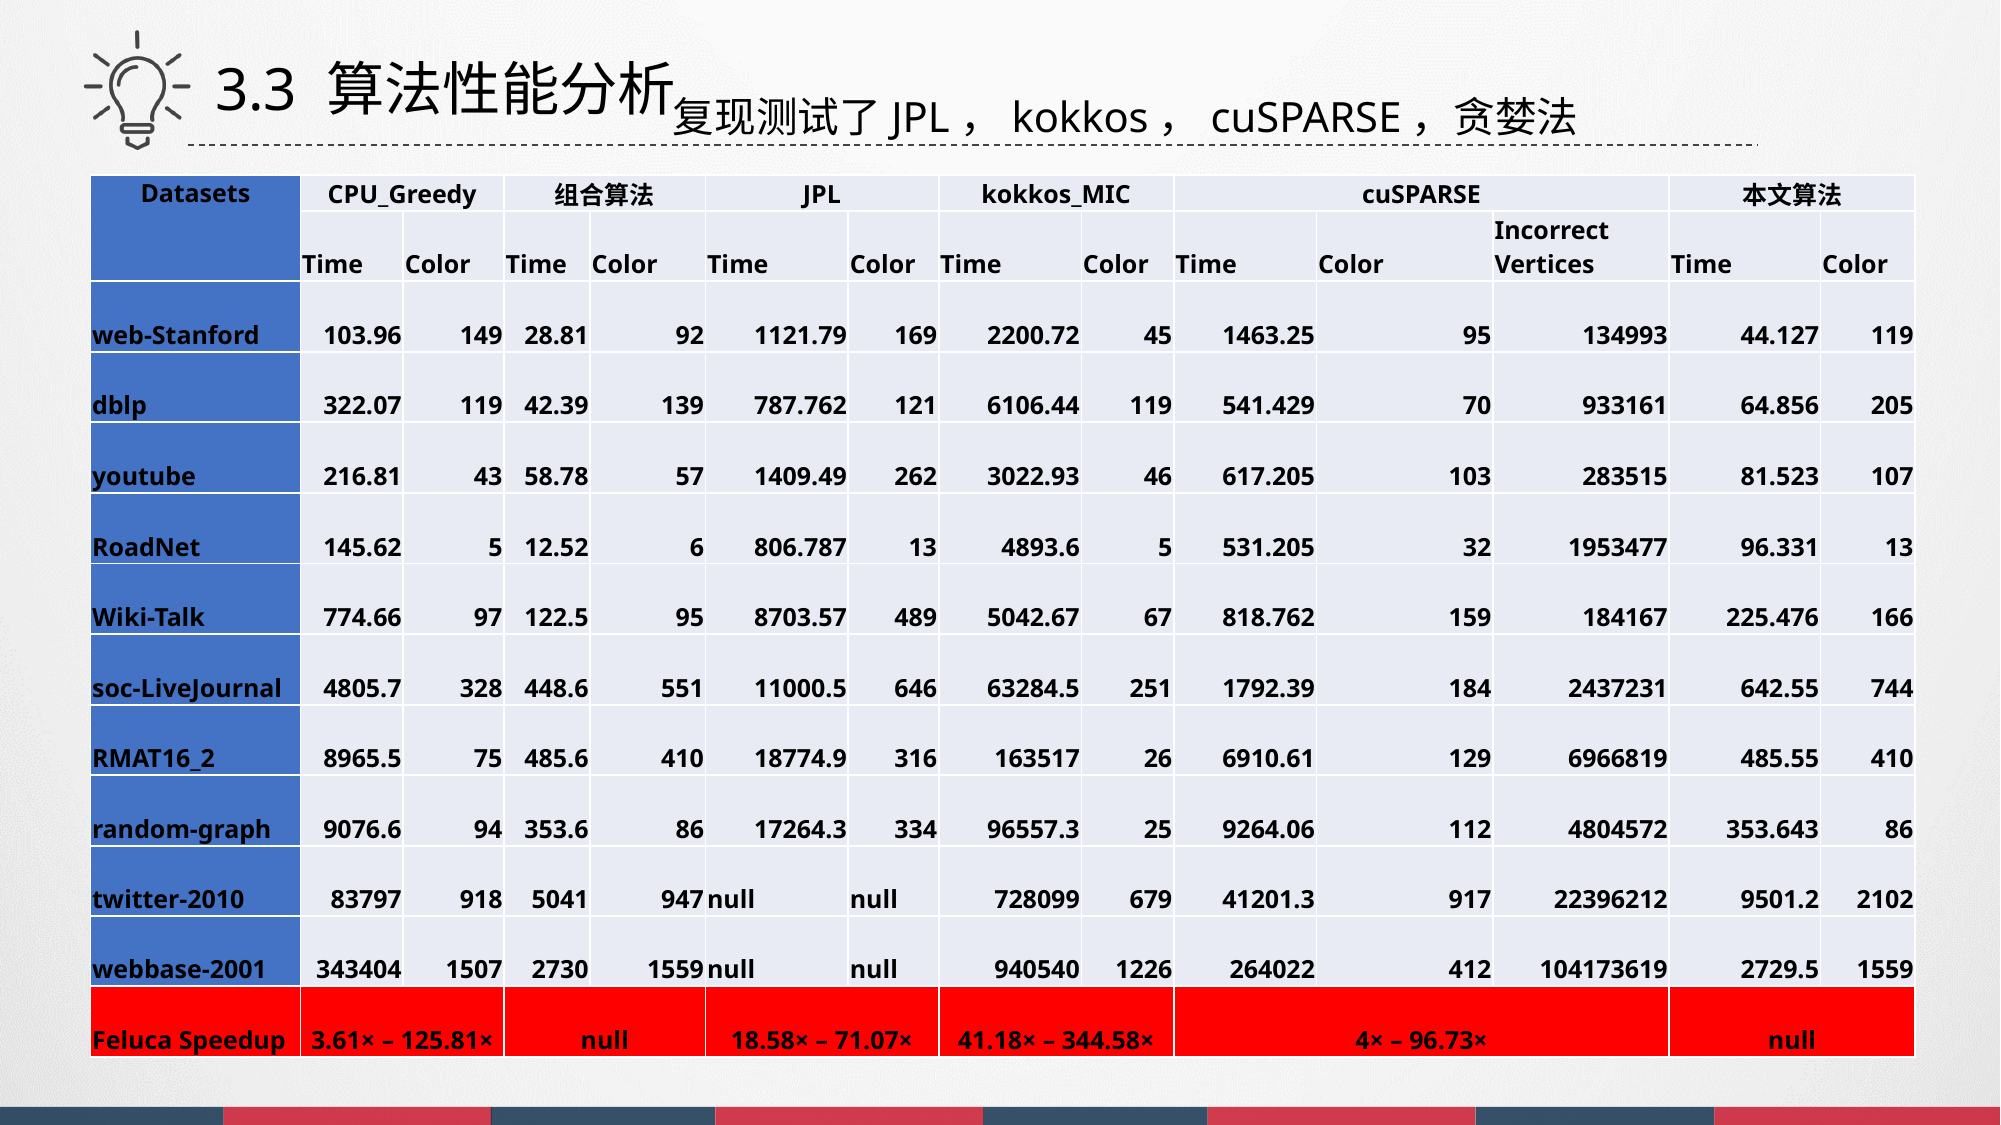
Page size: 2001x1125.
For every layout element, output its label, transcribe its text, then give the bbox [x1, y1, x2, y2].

table_cell 18.58× – 71.07× [706, 987, 938, 1056]
table_cell 646 [849, 635, 938, 704]
table_cell Color [1317, 212, 1492, 280]
table_cell 95 [591, 564, 705, 633]
table_cell 44.127 [1670, 282, 1820, 351]
table_cell 70 [1317, 353, 1492, 421]
table_header JPL [706, 176, 938, 210]
text_box 3.3 算法性能分析 [215, 51, 814, 122]
table_cell 5041 [505, 847, 589, 915]
table_cell 353.6 [505, 776, 589, 845]
table_cell 6910.61 [1175, 706, 1316, 774]
table_cell 103 [1317, 423, 1492, 492]
table_cell 918 [404, 847, 503, 915]
table_cell 119 [1821, 282, 1914, 351]
table_cell 67 [1082, 564, 1173, 633]
table_cell 13 [849, 494, 938, 563]
table_cell 58.78 [505, 423, 589, 492]
table_cell dblp [91, 353, 300, 421]
table_cell null [849, 917, 938, 985]
table_cell 617.205 [1175, 423, 1316, 492]
table_cell null [706, 917, 847, 985]
table_cell 6966819 [1494, 706, 1668, 774]
table_cell 2730 [505, 917, 589, 985]
table_cell 1792.39 [1175, 635, 1316, 704]
table_cell Color [849, 212, 938, 280]
table_cell 818.762 [1175, 564, 1316, 633]
table_cell 41201.3 [1175, 847, 1316, 915]
table_cell Color [1821, 212, 1914, 280]
table_cell 64.856 [1670, 353, 1820, 421]
table_cell 145.62 [301, 494, 402, 563]
table_cell 541.429 [1175, 353, 1316, 421]
table_cell 448.6 [505, 635, 589, 704]
table_header 本文算法 [1670, 176, 1914, 210]
table_cell 86 [591, 776, 705, 845]
table_cell 1559 [1821, 917, 1914, 985]
table_cell 1121.79 [706, 282, 847, 351]
table_cell 8703.57 [706, 564, 847, 633]
table_cell 57 [591, 423, 705, 492]
table_cell 806.787 [706, 494, 847, 563]
table_cell 933161 [1494, 353, 1668, 421]
table_cell RoadNet [91, 494, 300, 563]
table_cell 26 [1082, 706, 1173, 774]
table_cell 25 [1082, 776, 1173, 845]
table_header kokkos_MIC [940, 176, 1173, 210]
table_cell 121 [849, 353, 938, 421]
table_cell 4804572 [1494, 776, 1668, 845]
table_cell 42.39 [505, 353, 589, 421]
table_cell 489 [849, 564, 938, 633]
table_cell Time [301, 212, 402, 280]
table_cell 485.55 [1670, 706, 1820, 774]
table_cell 129 [1317, 706, 1492, 774]
table_cell 2102 [1821, 847, 1914, 915]
table_cell 264022 [1175, 917, 1316, 985]
table_cell 353.643 [1670, 776, 1820, 845]
table_cell 32 [1317, 494, 1492, 563]
table_cell 410 [591, 706, 705, 774]
table_cell 316 [849, 706, 938, 774]
table_cell 1409.49 [706, 423, 847, 492]
table_cell 5 [404, 494, 503, 563]
table_cell null [505, 987, 705, 1056]
table_cell youtube [91, 423, 300, 492]
table_cell 107 [1821, 423, 1914, 492]
table_cell 940540 [940, 917, 1081, 985]
table_cell 184 [1317, 635, 1492, 704]
table_cell Feluca Speedup [91, 987, 300, 1056]
table_cell 96.331 [1670, 494, 1820, 563]
table_cell 104173619 [1494, 917, 1668, 985]
table_cell 103.96 [301, 282, 402, 351]
table_cell 95 [1317, 282, 1492, 351]
table_cell twitter-2010 [91, 847, 300, 915]
table_cell 22396212 [1494, 847, 1668, 915]
table_cell 322.07 [301, 353, 402, 421]
table_cell webbase-2001 [91, 917, 300, 985]
table_cell 1463.25 [1175, 282, 1316, 351]
table_cell 3022.93 [940, 423, 1081, 492]
table_cell 41.18× – 344.58× [940, 987, 1173, 1056]
table_cell 225.476 [1670, 564, 1820, 633]
table_cell 184167 [1494, 564, 1668, 633]
table_cell 17264.3 [706, 776, 847, 845]
table_cell 2729.5 [1670, 917, 1820, 985]
table_cell 18774.9 [706, 706, 847, 774]
table_cell 5 [1082, 494, 1173, 563]
picture [0, 0, 2000, 1106]
table_cell 1559 [591, 917, 705, 985]
table_cell 6 [591, 494, 705, 563]
table_cell 97 [404, 564, 503, 633]
table_cell 744 [1821, 635, 1914, 704]
table_cell Time [1175, 212, 1316, 280]
table_cell null [1670, 987, 1914, 1056]
table_cell 334 [849, 776, 938, 845]
table_cell 81.523 [1670, 423, 1820, 492]
table_cell 43 [404, 423, 503, 492]
table_cell 28.81 [505, 282, 589, 351]
table_cell 45 [1082, 282, 1173, 351]
table_header CPU_Greedy [301, 176, 503, 210]
table_cell 11000.5 [706, 635, 847, 704]
table_cell 159 [1317, 564, 1492, 633]
table_cell random-graph [91, 776, 300, 845]
table_cell 9501.2 [1670, 847, 1820, 915]
table_cell 1953477 [1494, 494, 1668, 563]
table_cell 96557.3 [940, 776, 1081, 845]
table_header cuSPARSE [1175, 176, 1668, 210]
table_cell 531.205 [1175, 494, 1316, 563]
table_cell 917 [1317, 847, 1492, 915]
table_header 组合算法 [505, 176, 705, 210]
table_cell Time [505, 212, 589, 280]
table_cell 4805.7 [301, 635, 402, 704]
table_cell Time [940, 212, 1081, 280]
table_cell 3.61× – 125.81× [301, 987, 503, 1056]
table_cell null [849, 847, 938, 915]
table_cell 139 [591, 353, 705, 421]
table_cell Wiki-Talk [91, 564, 300, 633]
table_cell 6106.44 [940, 353, 1081, 421]
table_cell 410 [1821, 706, 1914, 774]
table_cell Time [706, 212, 847, 280]
table_cell 9264.06 [1175, 776, 1316, 845]
table_cell web-Stanford [91, 282, 300, 351]
table_cell RMAT16_2 [91, 706, 300, 774]
table_cell Color [591, 212, 705, 280]
table_cell Color [404, 212, 503, 280]
table_cell soc-LiveJournal [91, 635, 300, 704]
table_cell 485.6 [505, 706, 589, 774]
table_cell 149 [404, 282, 503, 351]
table_cell Time [1670, 212, 1820, 280]
table_cell 251 [1082, 635, 1173, 704]
table_cell 75 [404, 706, 503, 774]
table_cell 92 [591, 282, 705, 351]
table_cell 169 [849, 282, 938, 351]
text_box 复现测试了JPL，kokkos，cuSPARSE，贪婪法 [657, 82, 1594, 148]
table_cell 166 [1821, 564, 1914, 633]
table_cell 4× – 96.73× [1175, 987, 1668, 1056]
table_cell 642.55 [1670, 635, 1820, 704]
table_cell 13 [1821, 494, 1914, 563]
table_cell 119 [1082, 353, 1173, 421]
table_cell 112 [1317, 776, 1492, 845]
table_cell 9076.6 [301, 776, 402, 845]
table_cell 46 [1082, 423, 1173, 492]
table_cell 947 [591, 847, 705, 915]
table_cell 5042.67 [940, 564, 1081, 633]
table_cell 343404 [301, 917, 402, 985]
table_cell 205 [1821, 353, 1914, 421]
table_cell 4893.6 [940, 494, 1081, 563]
table_cell 12.52 [505, 494, 589, 563]
table_cell 8965.5 [301, 706, 402, 774]
table_cell 787.762 [706, 353, 847, 421]
table_cell 94 [404, 776, 503, 845]
table_cell 1226 [1082, 917, 1173, 985]
table_cell 63284.5 [940, 635, 1081, 704]
table_cell 774.66 [301, 564, 402, 633]
table_cell 1507 [404, 917, 503, 985]
table_cell 262 [849, 423, 938, 492]
table_header Datasets [91, 176, 300, 280]
table_cell 728099 [940, 847, 1081, 915]
table_cell 328 [404, 635, 503, 704]
table_cell 283515 [1494, 423, 1668, 492]
table_cell 2200.72 [940, 282, 1081, 351]
table_cell 679 [1082, 847, 1173, 915]
table_cell 134993 [1494, 282, 1668, 351]
table_cell 412 [1317, 917, 1492, 985]
table_cell null [706, 847, 847, 915]
table_cell 551 [591, 635, 705, 704]
table_cell 83797 [301, 847, 402, 915]
table_cell 119 [404, 353, 503, 421]
table_cell Color [1082, 212, 1173, 280]
table_cell Incorrect Vertices [1494, 212, 1668, 280]
table_cell 122.5 [505, 564, 589, 633]
table_cell 2437231 [1494, 635, 1668, 704]
table_cell 163517 [940, 706, 1081, 774]
table_cell 86 [1821, 776, 1914, 845]
table_cell 216.81 [301, 423, 402, 492]
